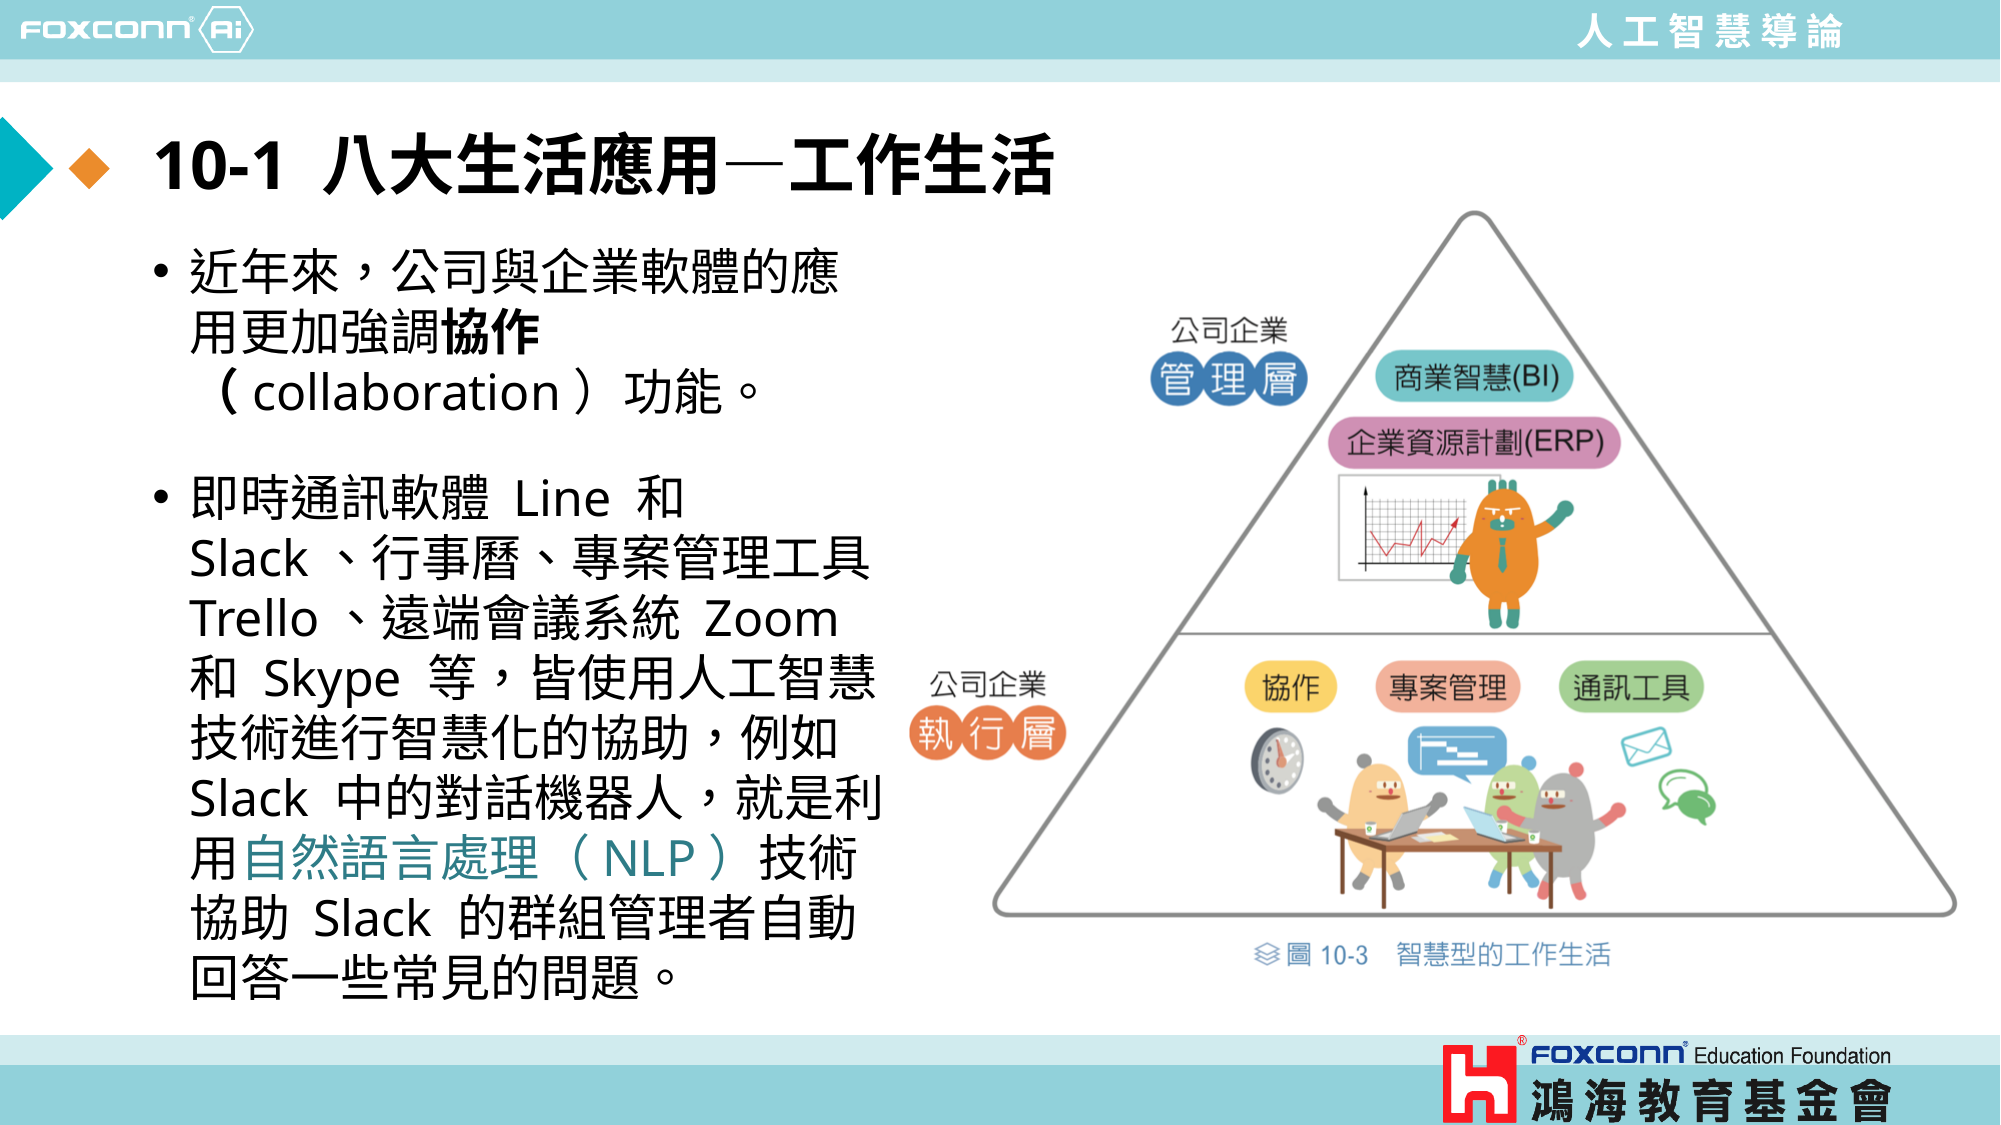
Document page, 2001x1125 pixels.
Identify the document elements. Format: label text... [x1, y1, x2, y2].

title 10-1 八大生活應用—工作生活 [137, 124, 1863, 213]
picture [902, 168, 1971, 977]
list 近年來，公司與企業軟體的應用更加強調協作（collaboration）功能。 即時通訊軟體 Line 和 Slack、行事曆、專案管理工具 Trello、遠端會議系統 Zoom 和 Skype 等，皆使用人工智慧技術進行智慧化的協助，例如 Slack 中的對話機器人，就是利用自然語言處理（NLP）技術協助 Slack 的群組管理者自動回答一些常見的問題。 [137, 233, 903, 1100]
picture [21, 6, 254, 53]
picture [1443, 1035, 1891, 1123]
